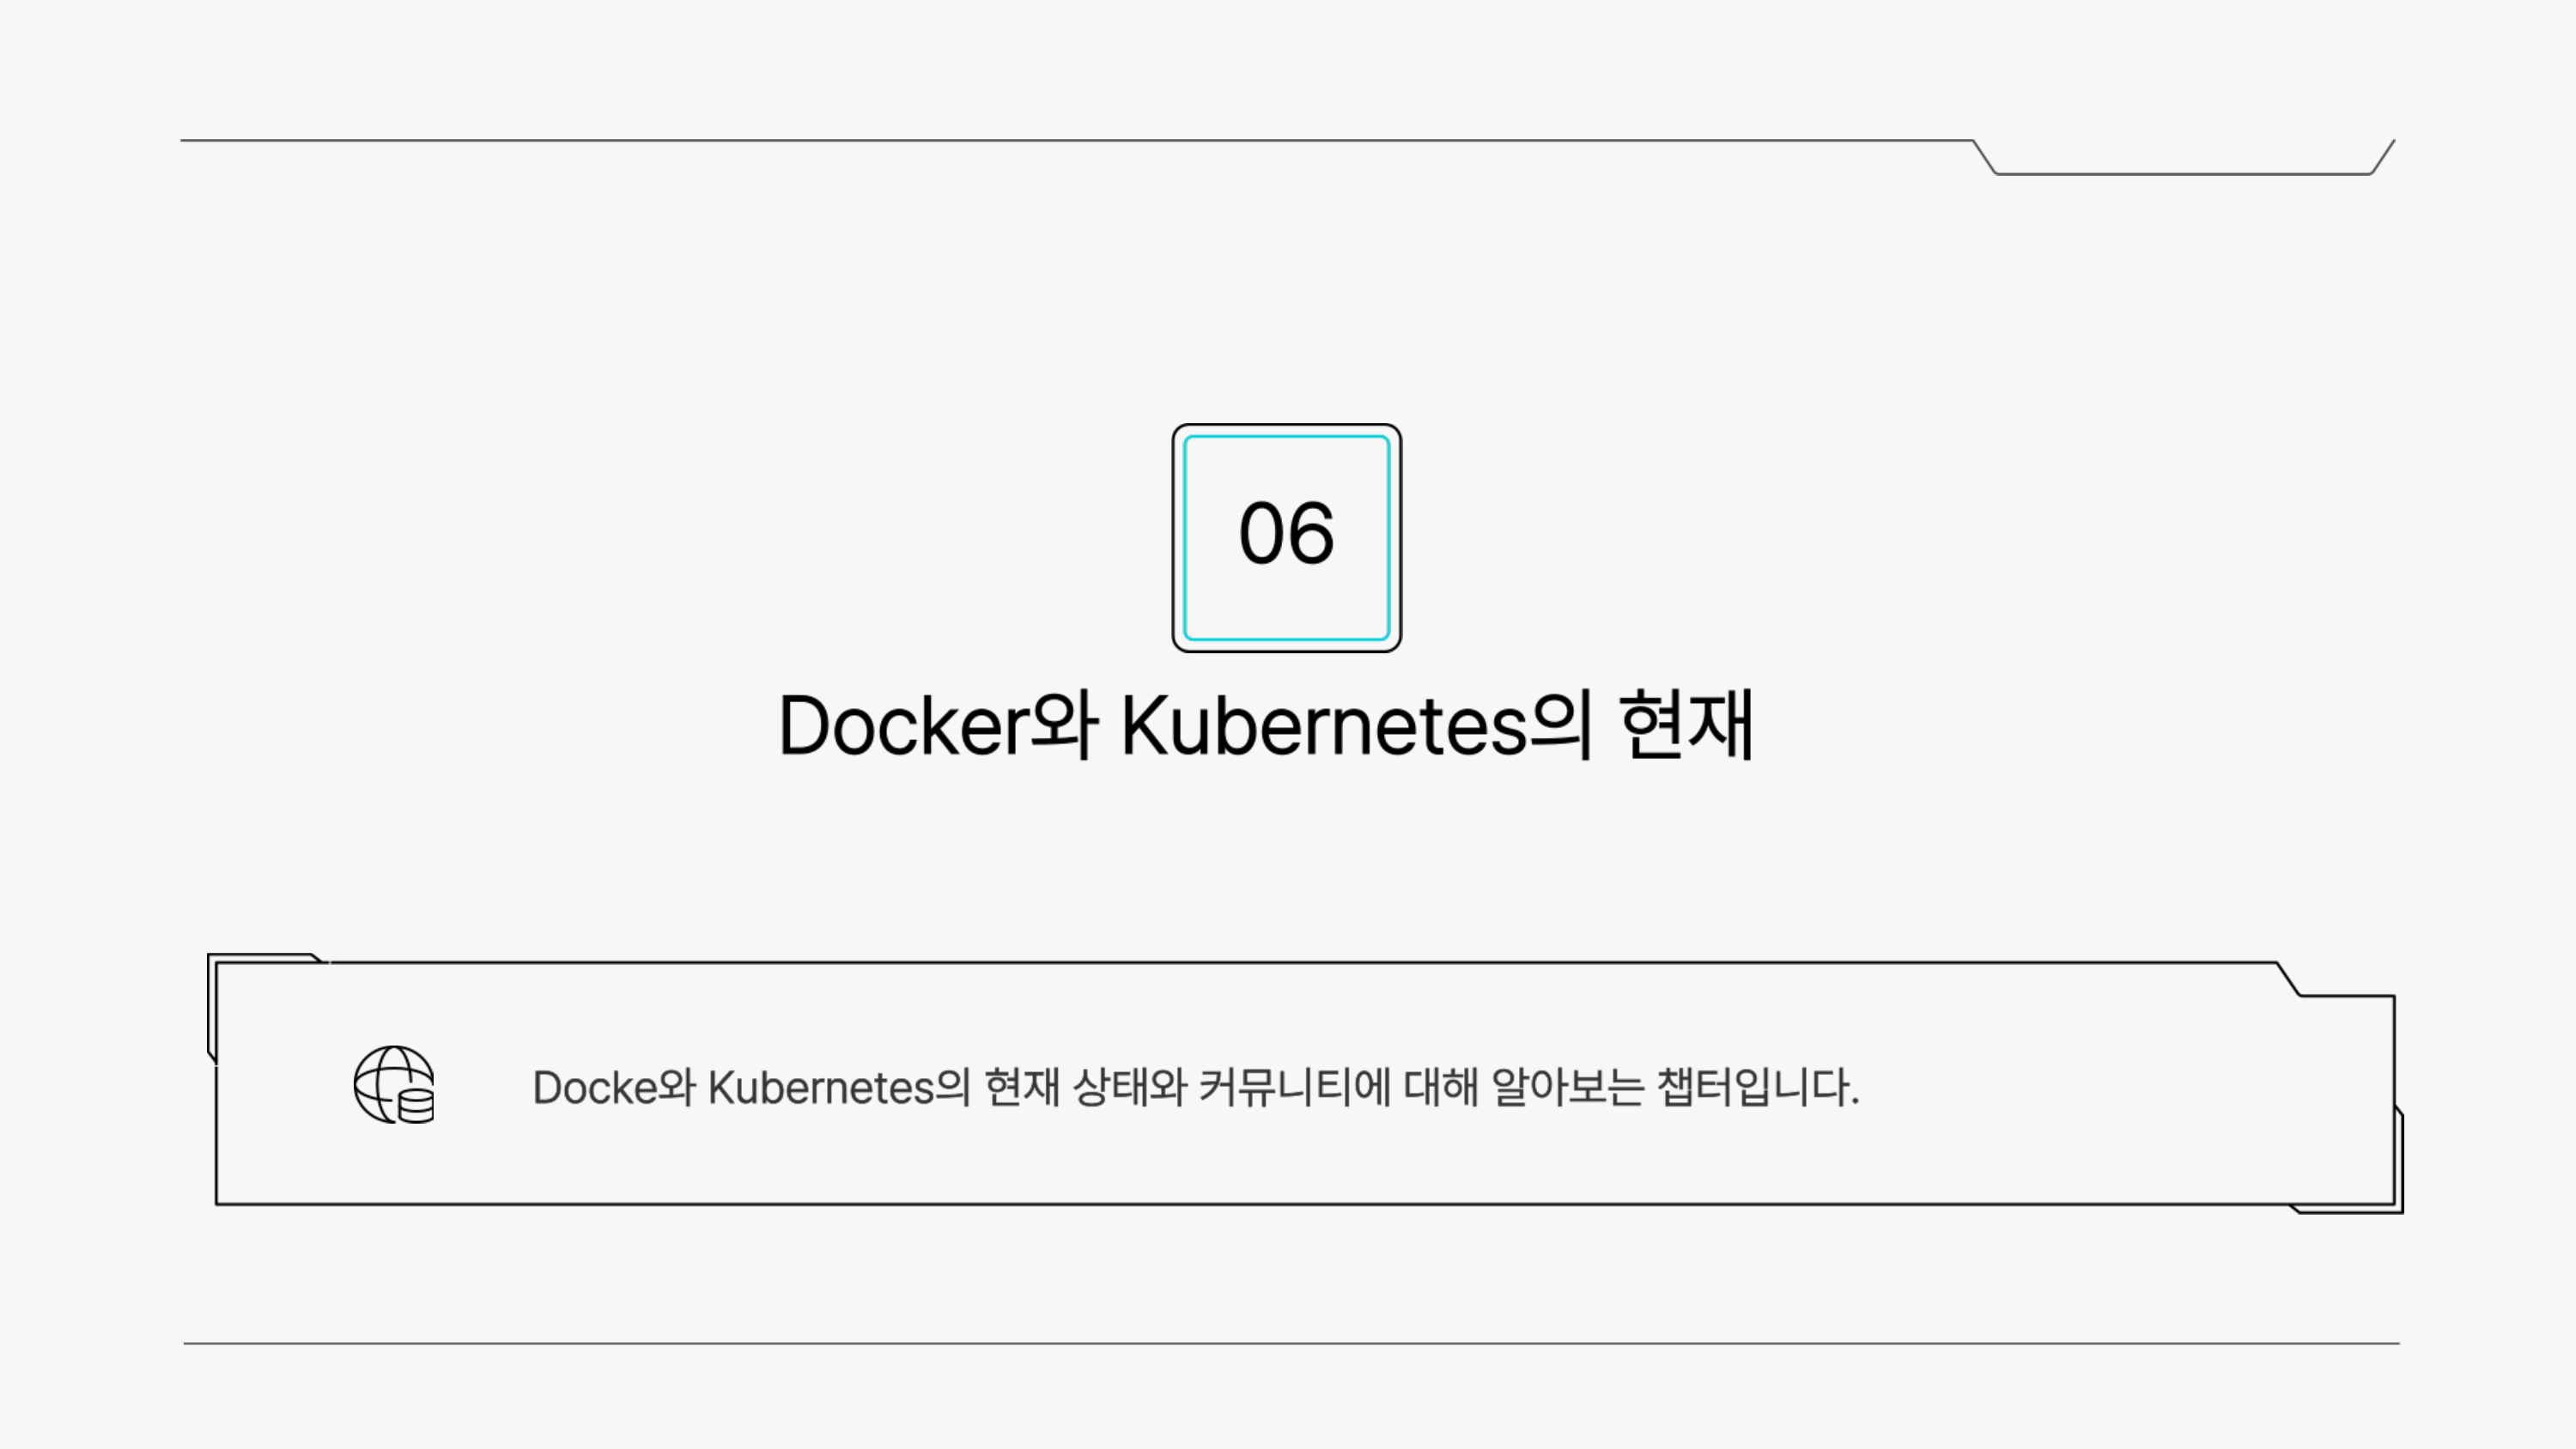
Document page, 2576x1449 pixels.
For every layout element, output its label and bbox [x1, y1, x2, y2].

picture [207, 953, 2405, 1215]
picture [458, 418, 2020, 853]
picture [180, 139, 2396, 176]
